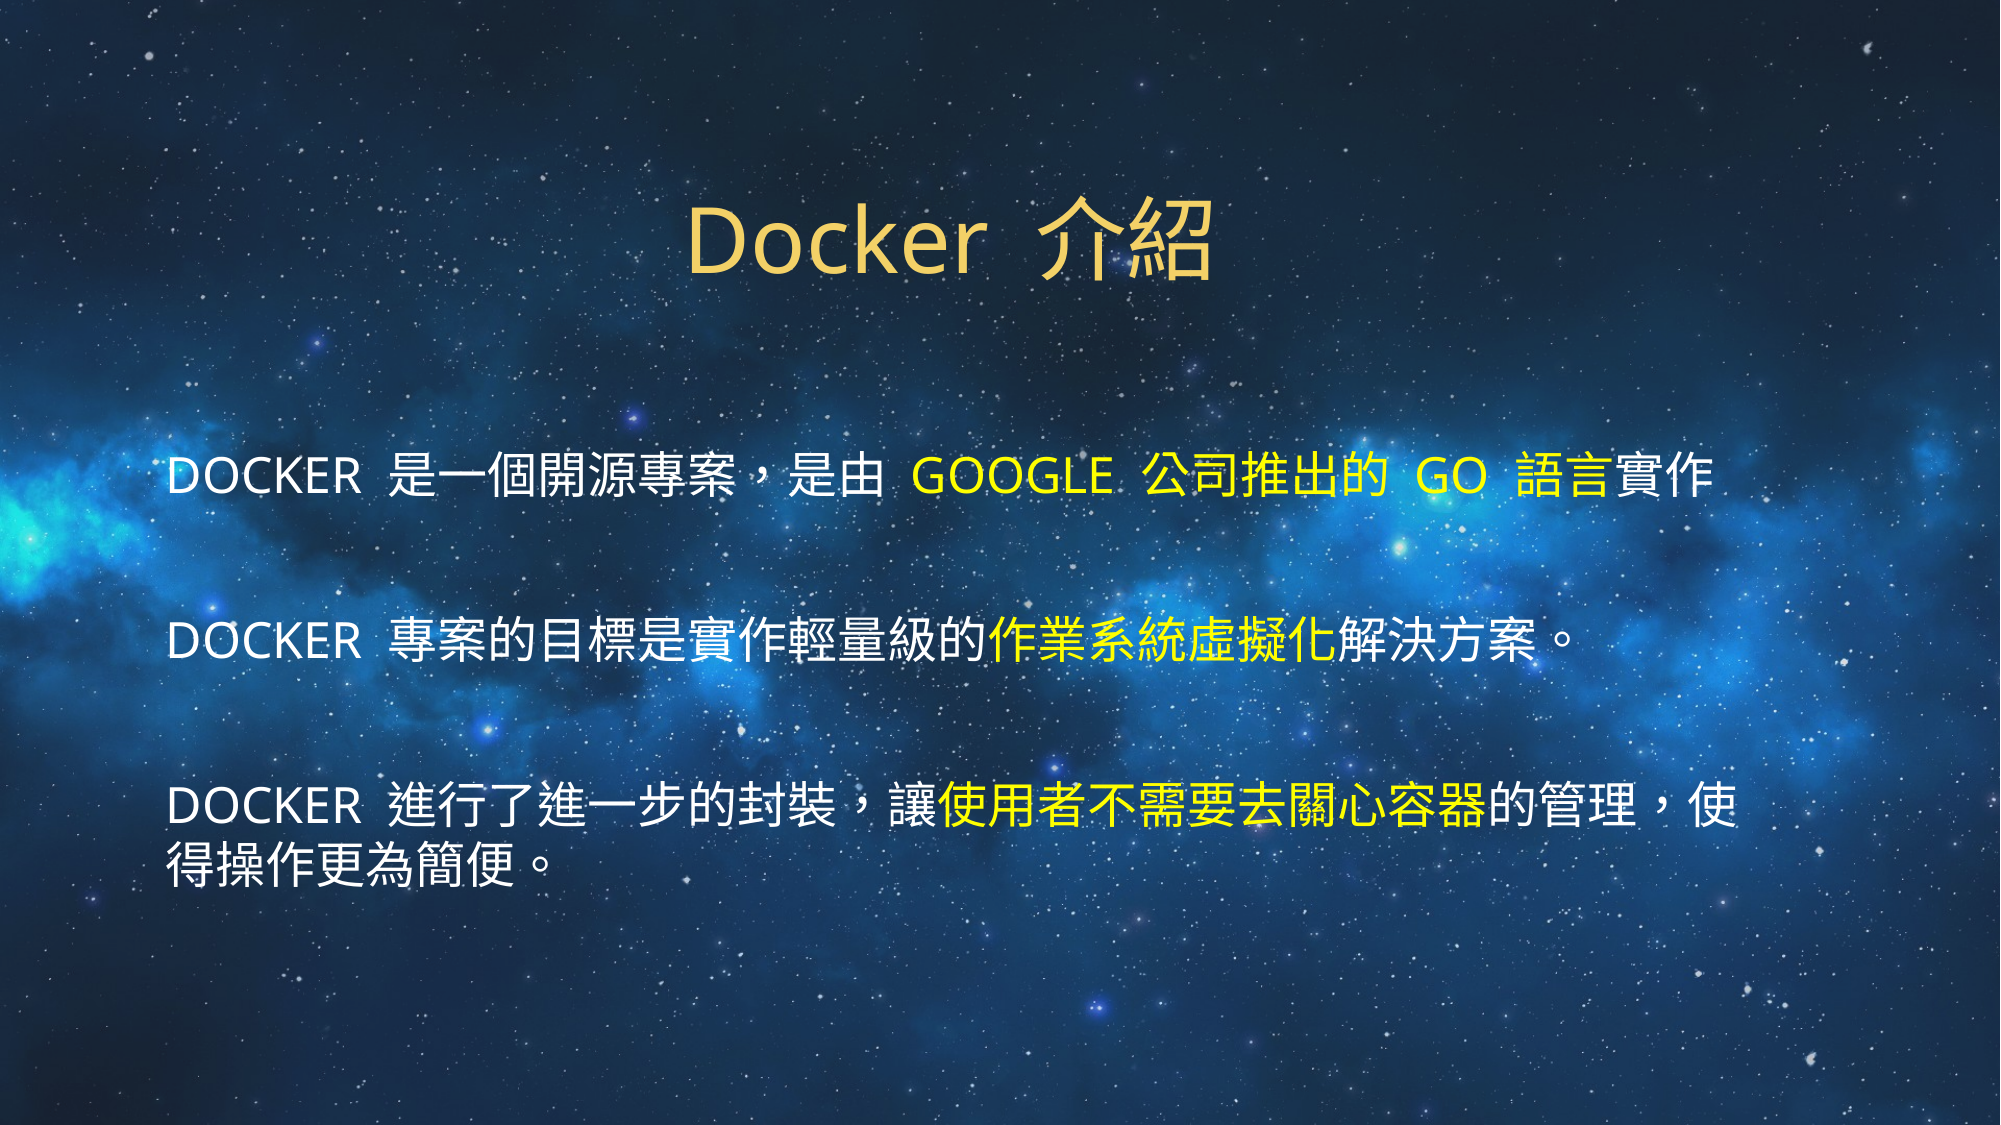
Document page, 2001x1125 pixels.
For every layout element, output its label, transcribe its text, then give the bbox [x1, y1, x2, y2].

list Docker 是一個開源專案，是由 Google 公司推出的 Go 語言實作 Docker 專案的目標是實作輕量級的作業系統虛擬化解決方案。 Docker 進行了進一步的封裝，讓使用者不需要去關心容器的管理，使得操作更為簡便。 [150, 319, 1776, 1100]
title Docker 介紹 [138, 80, 1764, 393]
